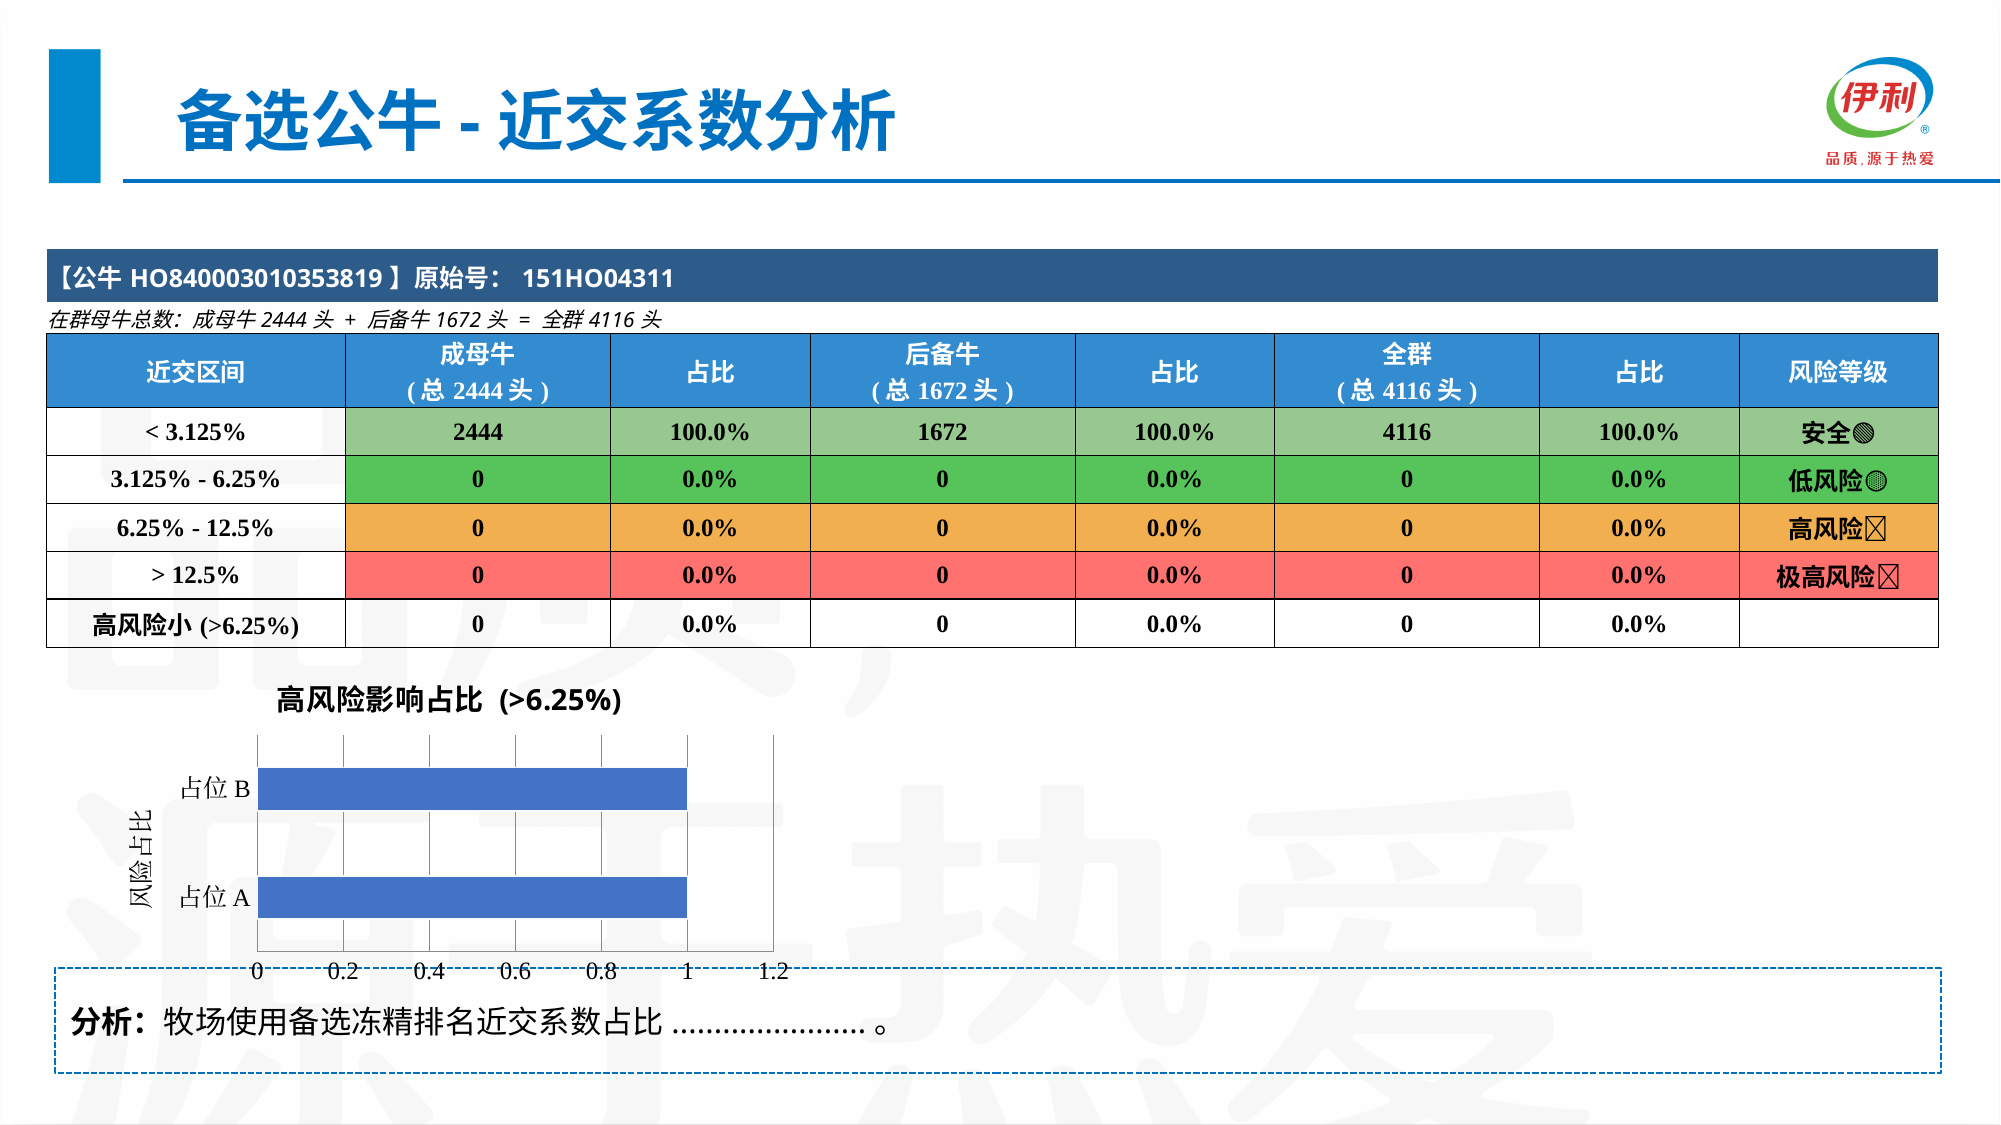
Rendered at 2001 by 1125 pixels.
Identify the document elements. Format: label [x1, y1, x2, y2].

table_cell [1076, 504, 1274, 551]
table_cell [1540, 600, 1739, 647]
table_header [47, 249, 1938, 302]
table_cell [47, 456, 345, 503]
table_cell [1076, 552, 1274, 598]
table_cell [611, 456, 810, 503]
table_cell [1540, 552, 1739, 598]
table_cell [1076, 456, 1274, 503]
table_cell [611, 600, 810, 647]
table_cell [811, 334, 1075, 407]
picture [0, 0, 2000, 1125]
table_cell [1275, 456, 1539, 503]
table_cell [811, 408, 1075, 455]
table_cell [1275, 504, 1539, 551]
table_cell [611, 552, 810, 598]
table_cell [811, 456, 1075, 503]
table_cell [611, 504, 810, 551]
table_cell [47, 552, 345, 598]
table_cell [811, 600, 1075, 647]
table_cell [47, 600, 345, 647]
table_cell [811, 504, 1075, 551]
table_cell [611, 334, 810, 407]
table_cell [1076, 408, 1274, 455]
table_cell [1275, 552, 1539, 598]
table_cell [1740, 334, 1938, 407]
table_cell [47, 302, 1938, 333]
table_cell [346, 456, 610, 503]
table_cell [47, 408, 345, 455]
text_box [55, 968, 1942, 1073]
table_cell [1540, 334, 1739, 407]
table_cell [1740, 552, 1938, 598]
table_cell [1275, 408, 1539, 455]
table_cell [1076, 600, 1274, 647]
table_cell [811, 552, 1075, 598]
table_cell [1540, 408, 1739, 455]
table_cell [346, 334, 610, 407]
table_cell [1740, 456, 1938, 503]
table_cell [346, 408, 610, 455]
table_cell [1540, 456, 1739, 503]
table_cell [1740, 504, 1938, 551]
table_cell [611, 408, 810, 455]
table_cell [1740, 600, 1938, 647]
text_box [161, 71, 913, 167]
table_cell [346, 600, 610, 647]
table_cell [1740, 408, 1938, 455]
table_cell [1275, 600, 1539, 647]
table_cell [47, 504, 345, 551]
table_cell [1076, 334, 1274, 407]
chart [94, 652, 804, 992]
table_cell [1540, 504, 1739, 551]
table_cell [1275, 334, 1539, 407]
table_cell [47, 334, 345, 407]
table_cell [346, 552, 610, 598]
table_cell [346, 504, 610, 551]
